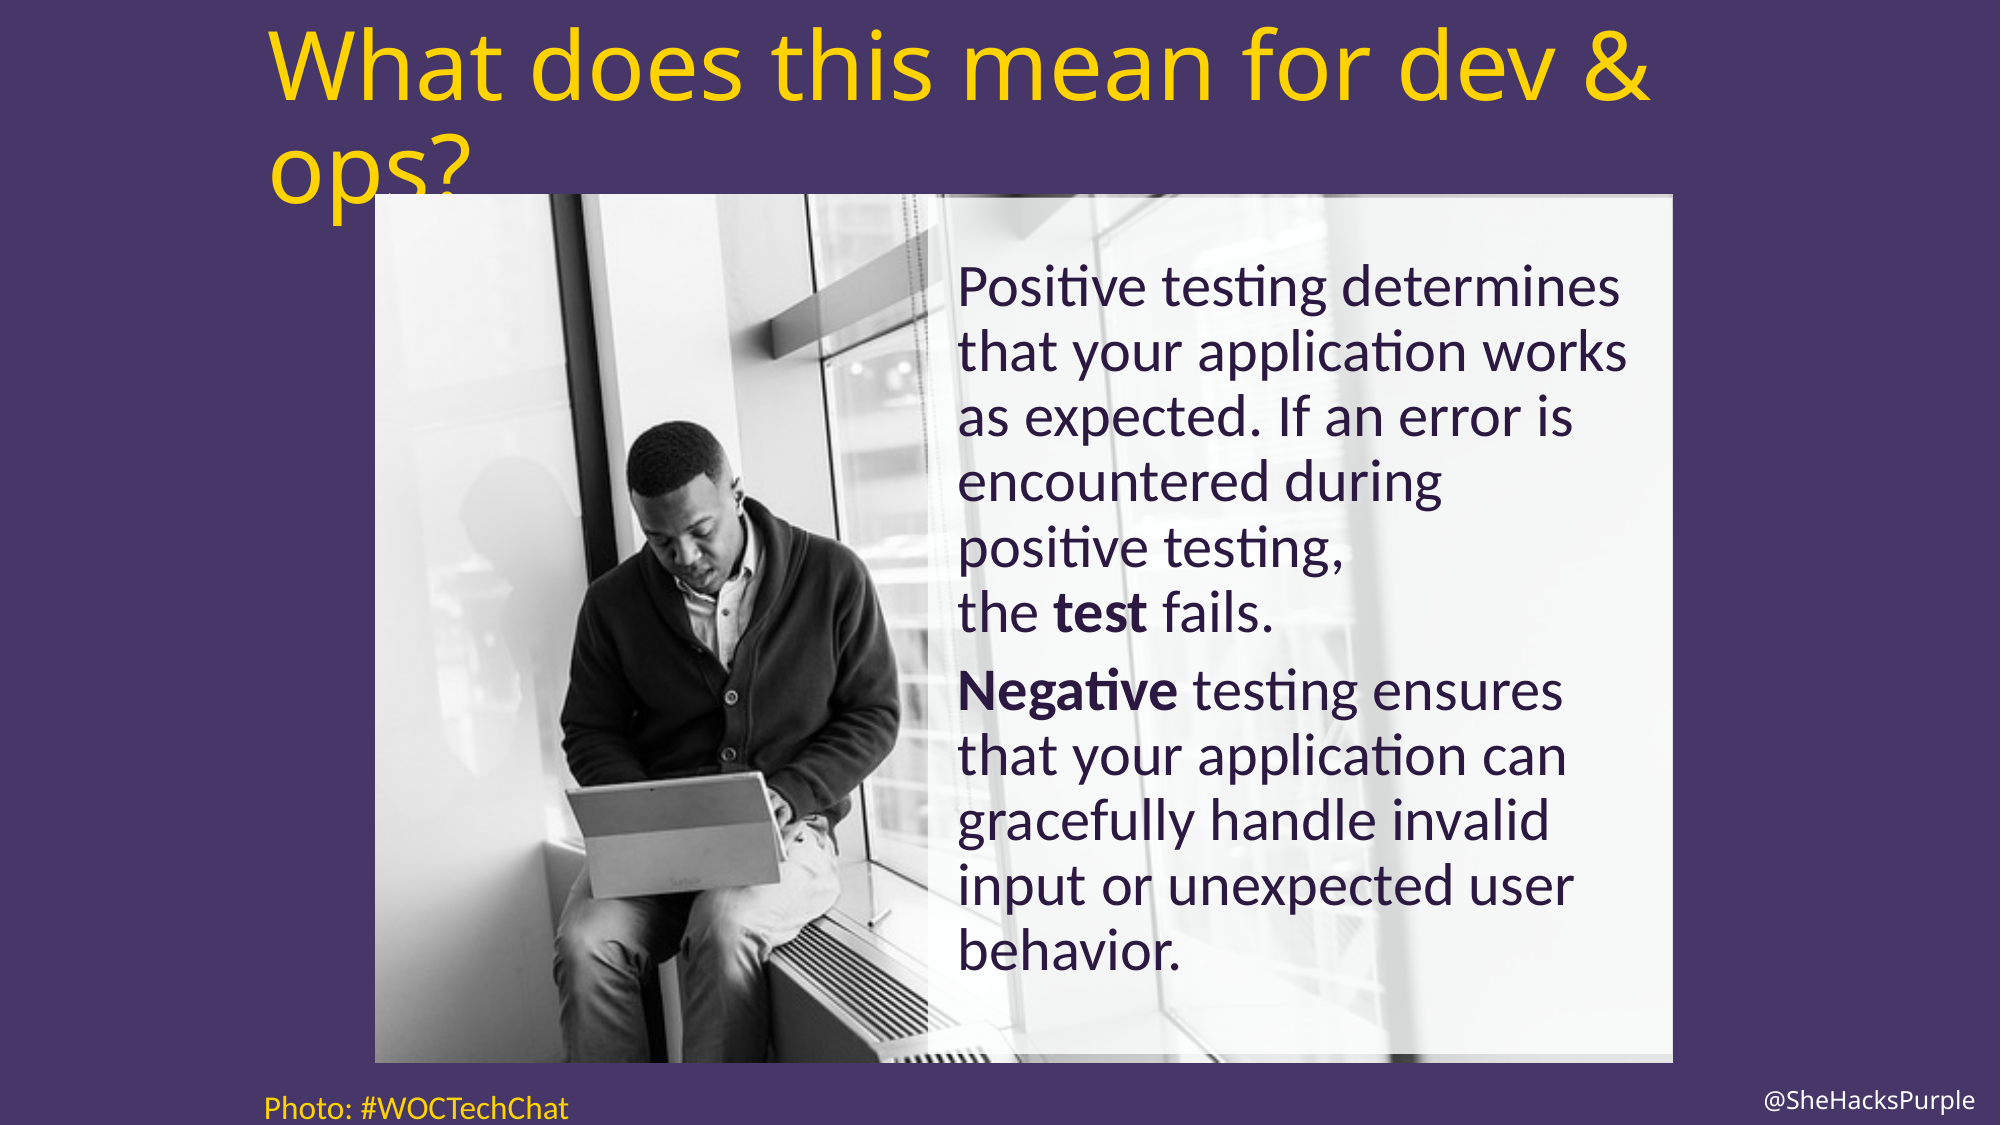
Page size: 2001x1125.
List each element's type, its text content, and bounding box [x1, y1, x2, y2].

title What does this mean for dev & ops? [252, 47, 1750, 196]
text_box Photo: #WOCTechChat [252, 1080, 1469, 1125]
picture [374, 194, 1673, 1063]
text_box @SheHacksPurple [1734, 1076, 1991, 1122]
